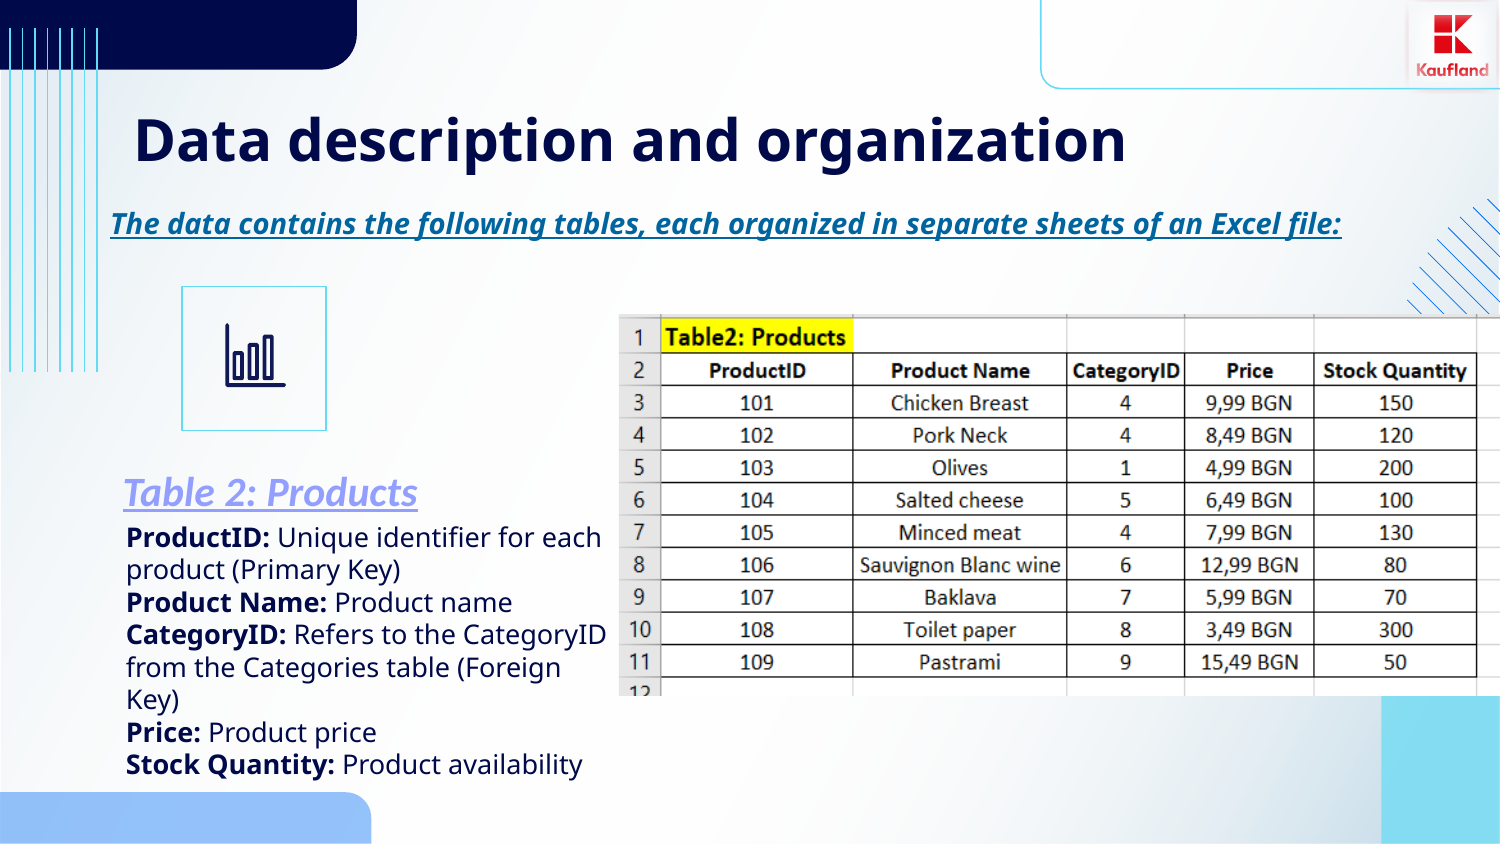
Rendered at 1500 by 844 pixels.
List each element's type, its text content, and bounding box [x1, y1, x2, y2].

title Data description and organization [118, 88, 1382, 183]
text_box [225, 322, 287, 388]
text_box [182, 286, 327, 431]
picture [1, 0, 1500, 844]
text_box The data contains the following tables, each organized in separate sheets of an Excel file: [95, 198, 1405, 249]
subtitle ProductID: Unique identifier for each product (Primary Key) Product Name: Product name CategoryID: Refers to the CategoryID from the Categories table (Foreign Key) Price: Product price Stock Quantity: Product availability [82, 505, 634, 786]
subtitle Table 2: Products [82, 431, 491, 530]
